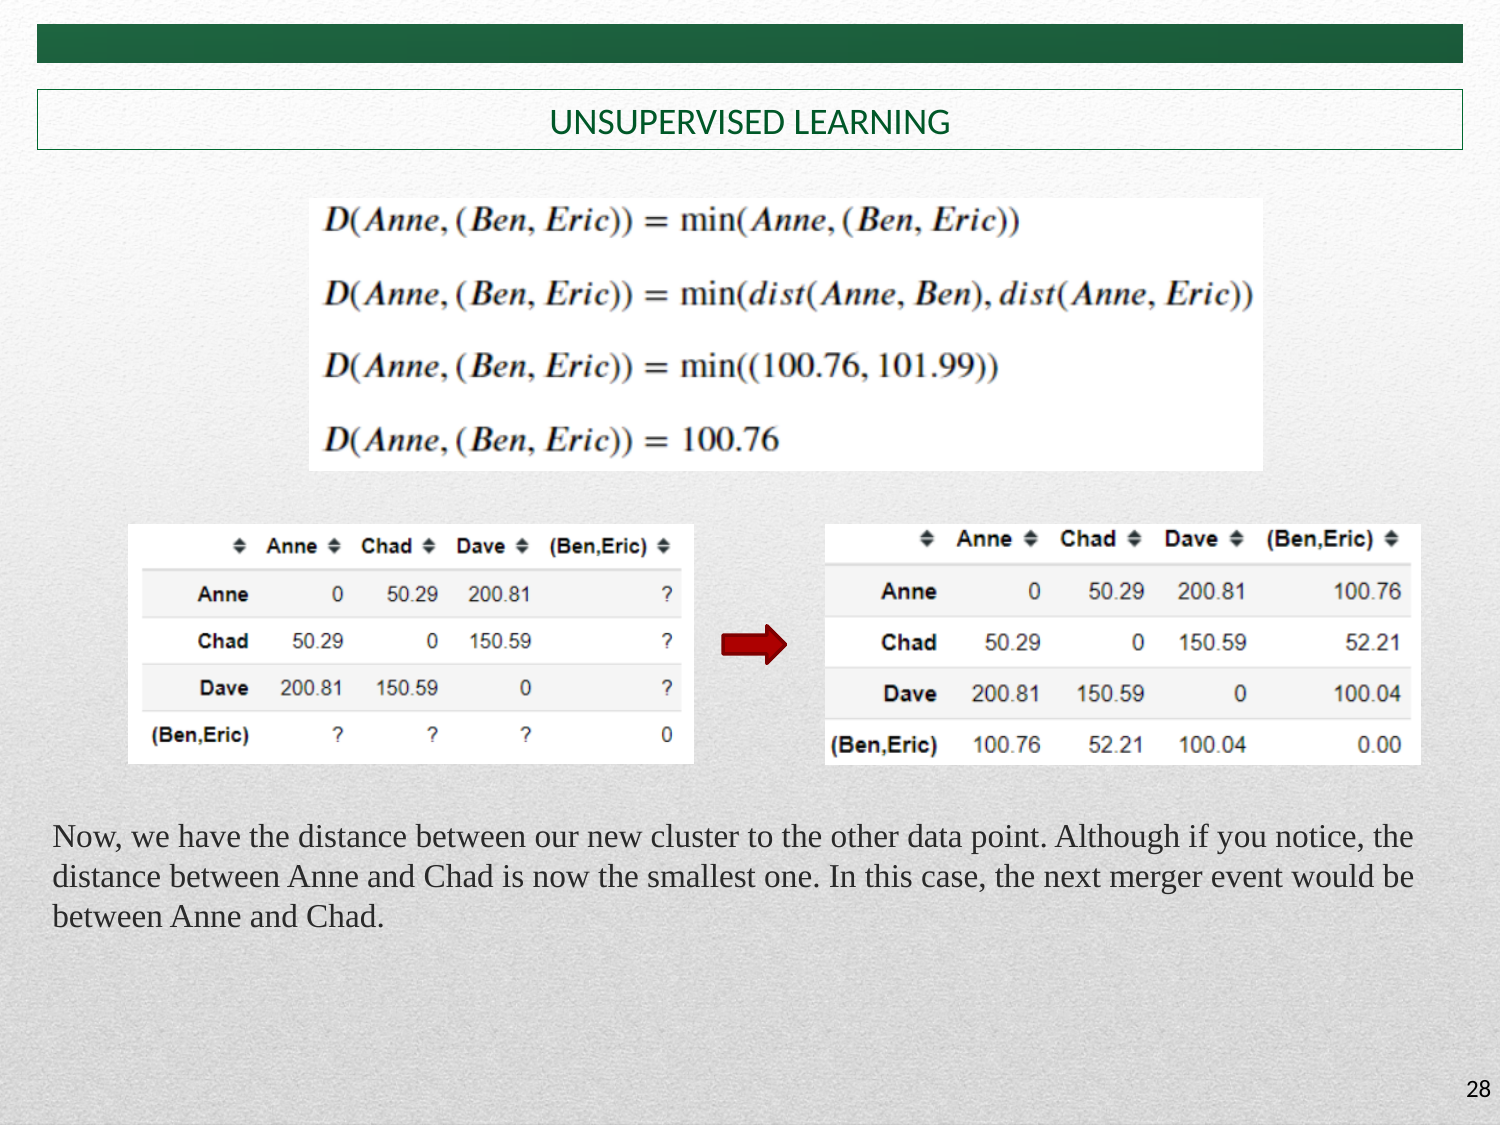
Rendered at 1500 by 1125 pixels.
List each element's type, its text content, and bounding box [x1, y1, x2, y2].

picture [308, 197, 1263, 472]
text_box [721, 624, 787, 665]
picture [37, 24, 1463, 63]
picture [128, 524, 695, 765]
slide_number 28 [1381, 1065, 1500, 1125]
title UNSUPERVISED LEARNING [37, 89, 1463, 150]
text_box Now, we have the distance between our new cluster to the other data point. Although if you notice, the distance between Anne and Chad is now the smallest one. In this case, the next merger event would be between Anne and Chad. [37, 807, 1463, 942]
picture [824, 524, 1421, 766]
